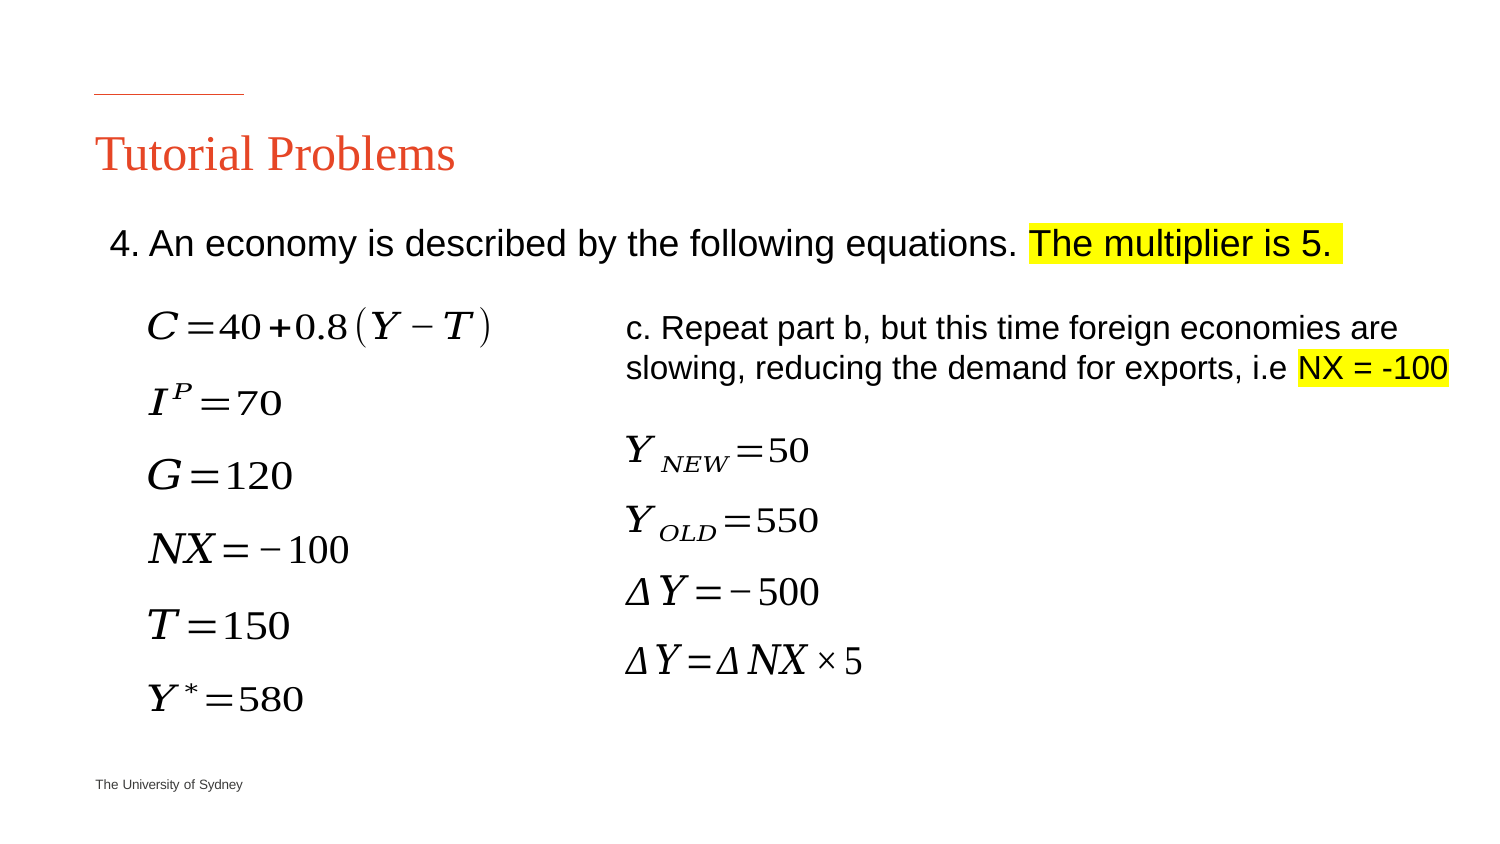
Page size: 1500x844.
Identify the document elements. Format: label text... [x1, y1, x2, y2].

text_box c. Repeat part b, but this time foreign economies are slowing, reducing the demand for exports, i.e NX = -100 [611, 298, 1470, 394]
title Tutorial Problems [94, 120, 1406, 211]
text_box 4. An economy is described by the following equations. The multiplier is 5. [94, 211, 1450, 272]
